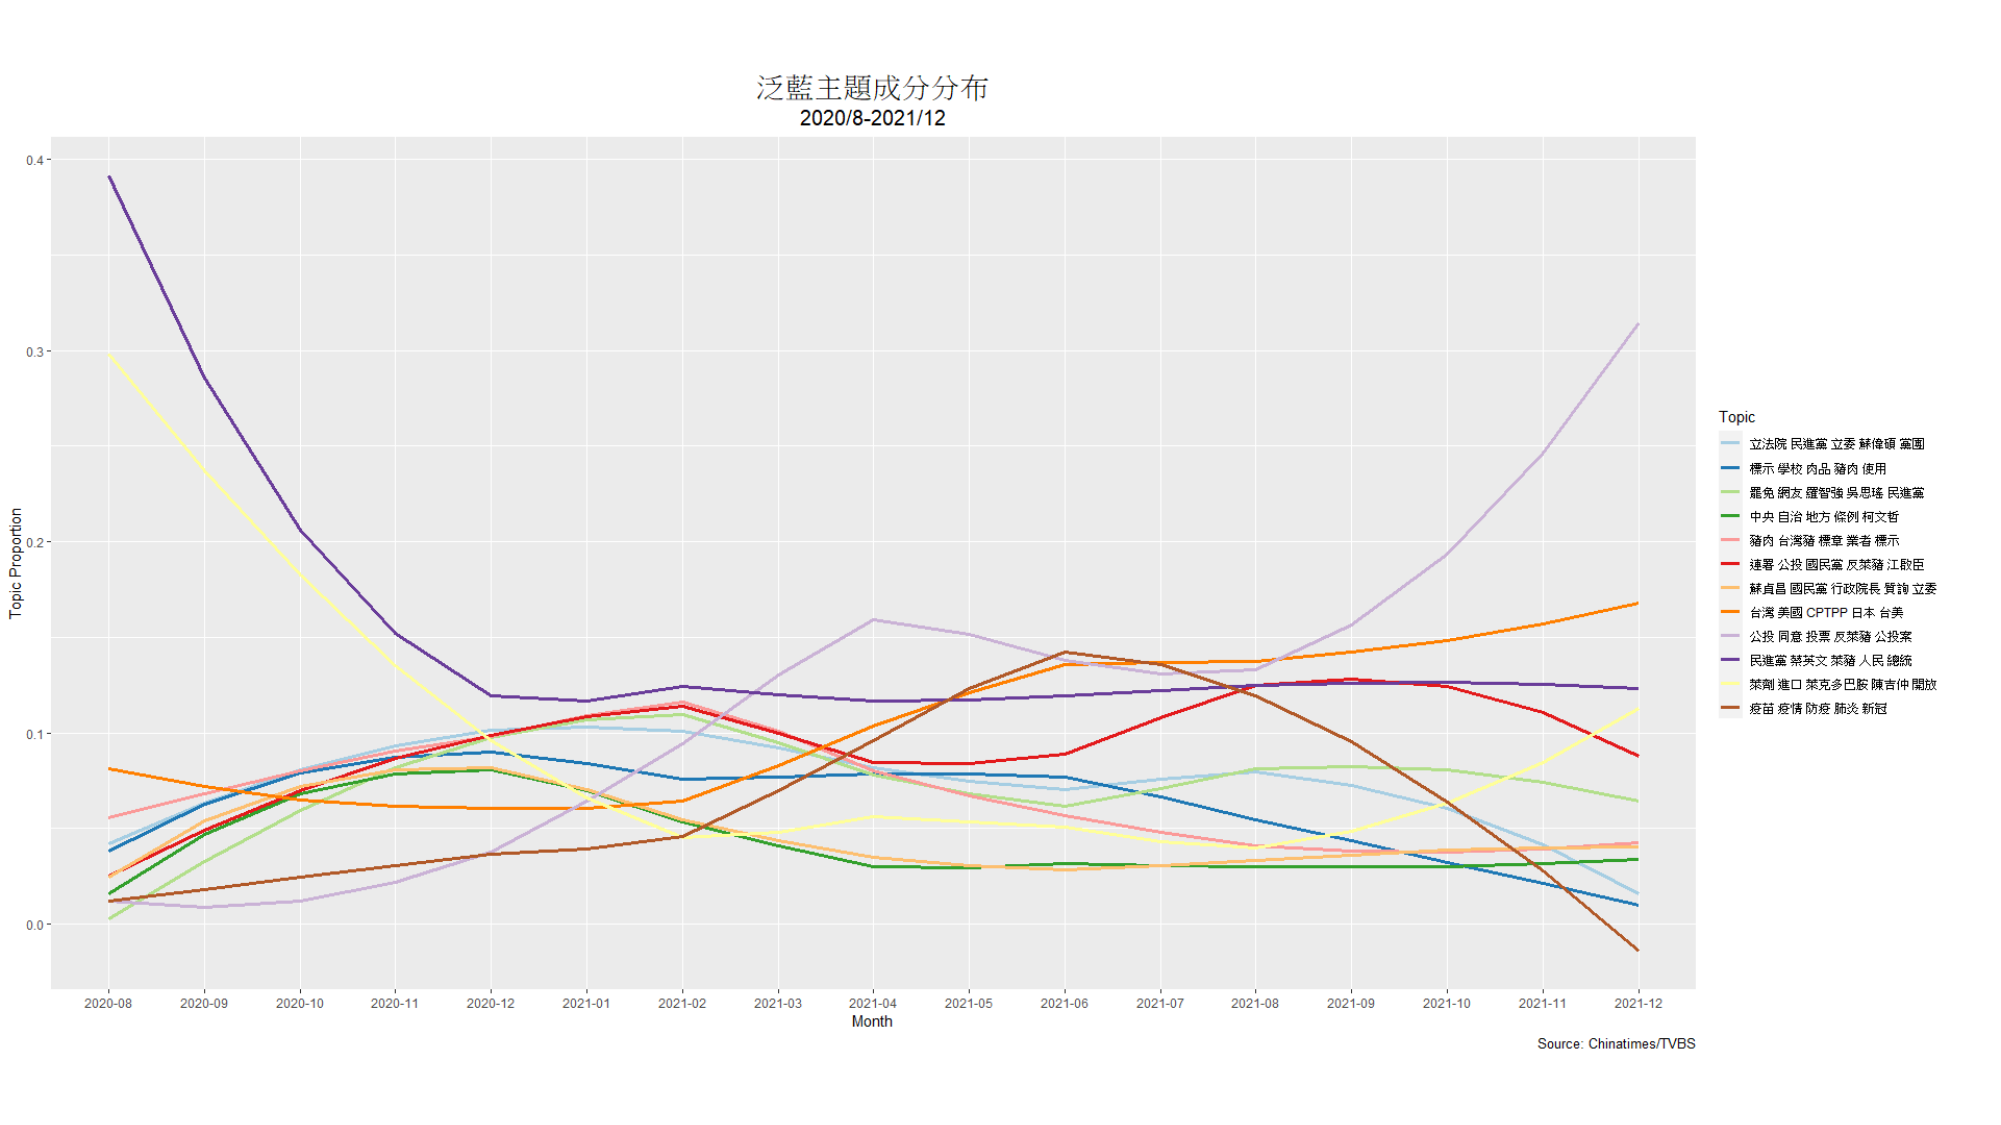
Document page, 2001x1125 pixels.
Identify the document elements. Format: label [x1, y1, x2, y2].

list [4, 45, 1997, 1081]
